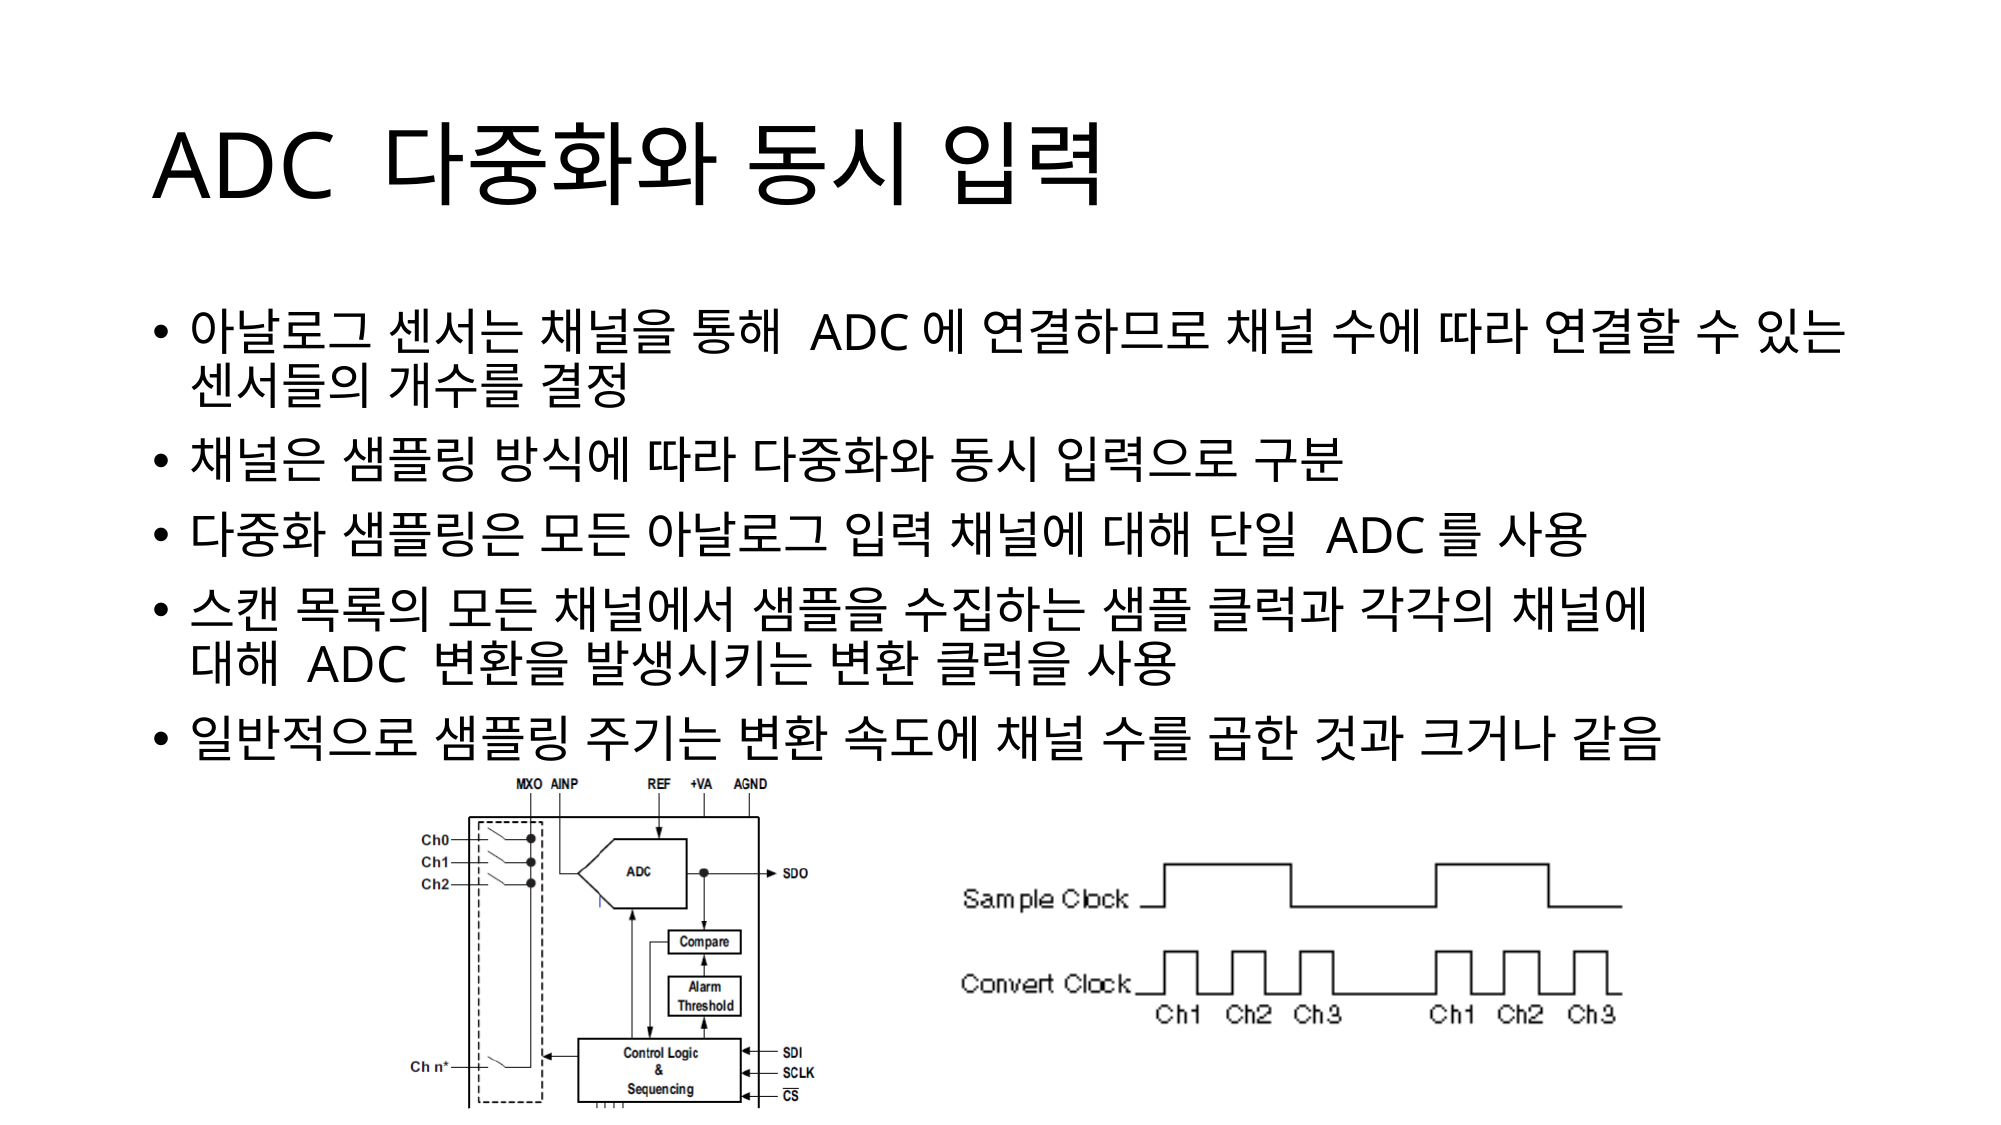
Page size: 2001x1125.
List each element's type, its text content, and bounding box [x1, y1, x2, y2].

list 아날로그 센서는 채널을 통해 ADC에 연결하므로 채널 수에 따라 연결할 수 있는 센서들의 개수를 결정 채널은 샘플링 방식에 따라 다중화와 동시 입력으로 구분 다중화 샘플링은 모든 아날로그 입력 채널에 대해 단일 ADC를 사용 스캔 목록의 모든 채널에서 샘플을 수집하는 샘플 클럭과 각각의 채널에 대해 ADC 변환을 발생시키는 변환 클럭을 사용 일반적으로 샘플링 주기는 변환 속도에 채널 수를 곱한 것과 크거나 같음 [137, 299, 1888, 1014]
title ADC 다중화와 동시 입력 [137, 59, 1863, 278]
picture [958, 845, 1630, 1036]
picture [407, 773, 840, 1109]
